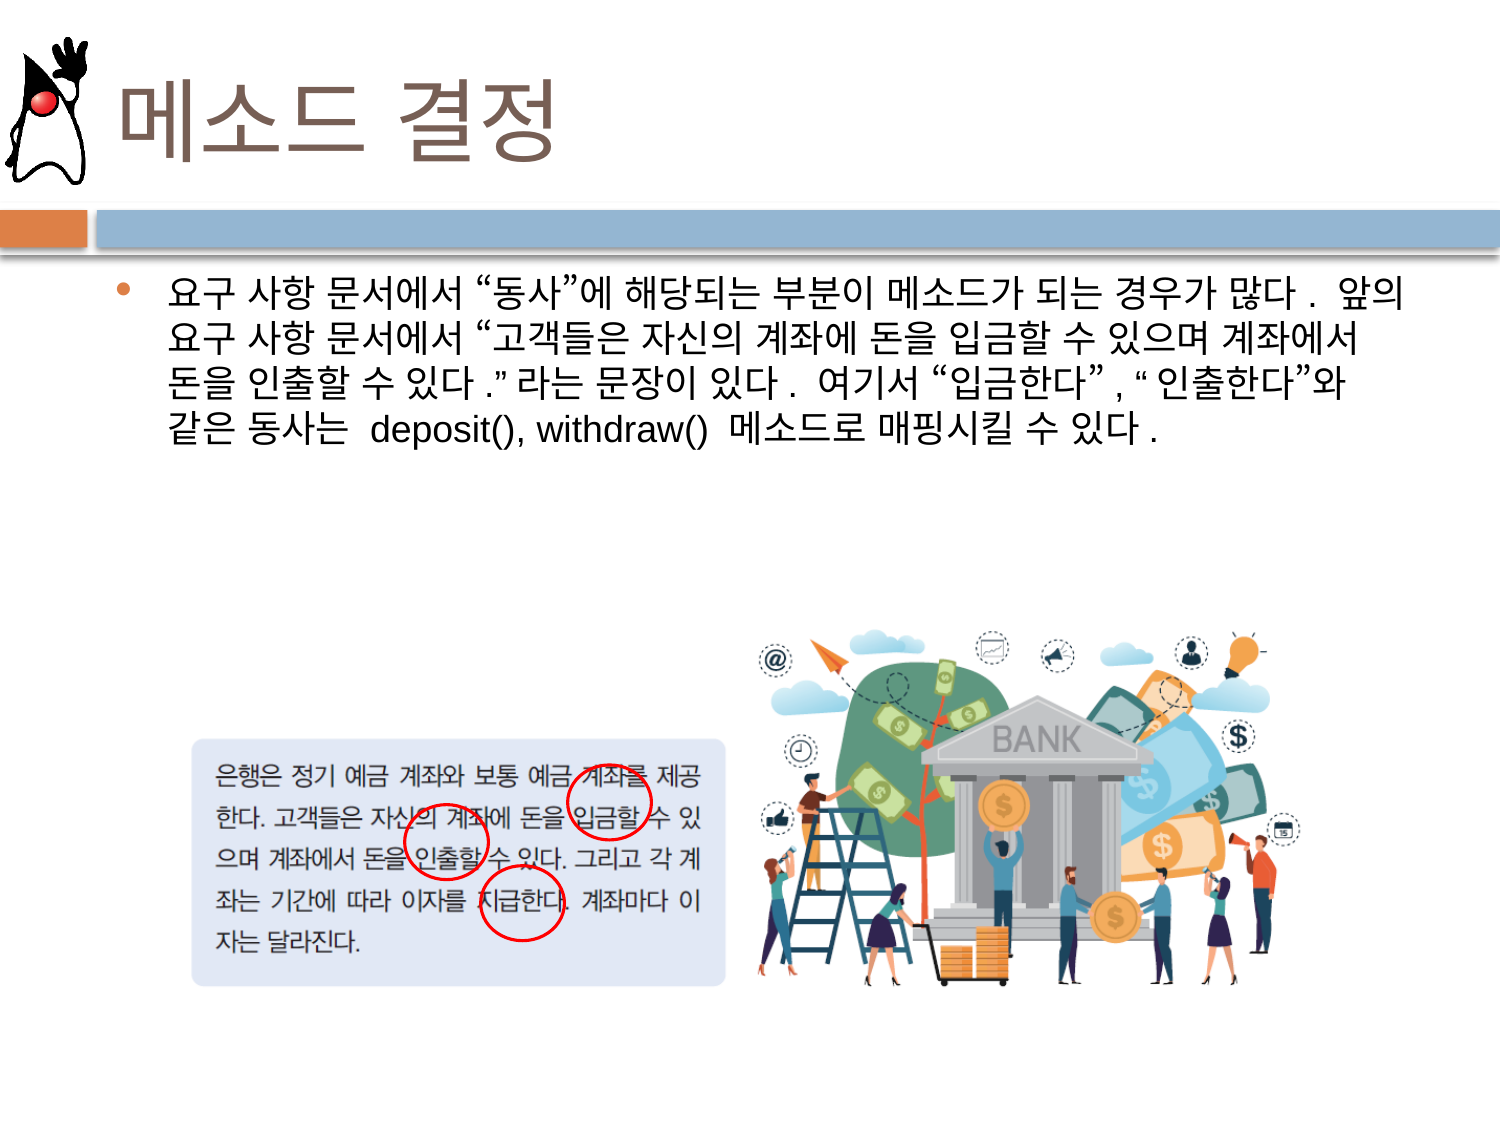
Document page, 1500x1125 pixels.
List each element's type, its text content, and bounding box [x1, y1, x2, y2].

title 메소드 결정 [100, 37, 1438, 200]
picture [5, 37, 88, 185]
picture [182, 605, 1318, 1004]
list 요구 사항 문서에서 “동사”에 해당되는 부분이 메소드가 되는 경우가 많다. 앞의 요구 사항 문서에서 “고객들은 자신의 계좌에 돈을 입금할 수 있으며 계좌에서 돈을 인출할 수 있다.”라는 문장이 있다. 여기서 “입금한다”, “인출한다”와 같은 동사는 deposit(), withdraw() 메소드로 매핑시킬 수 있다. [100, 262, 1438, 1000]
